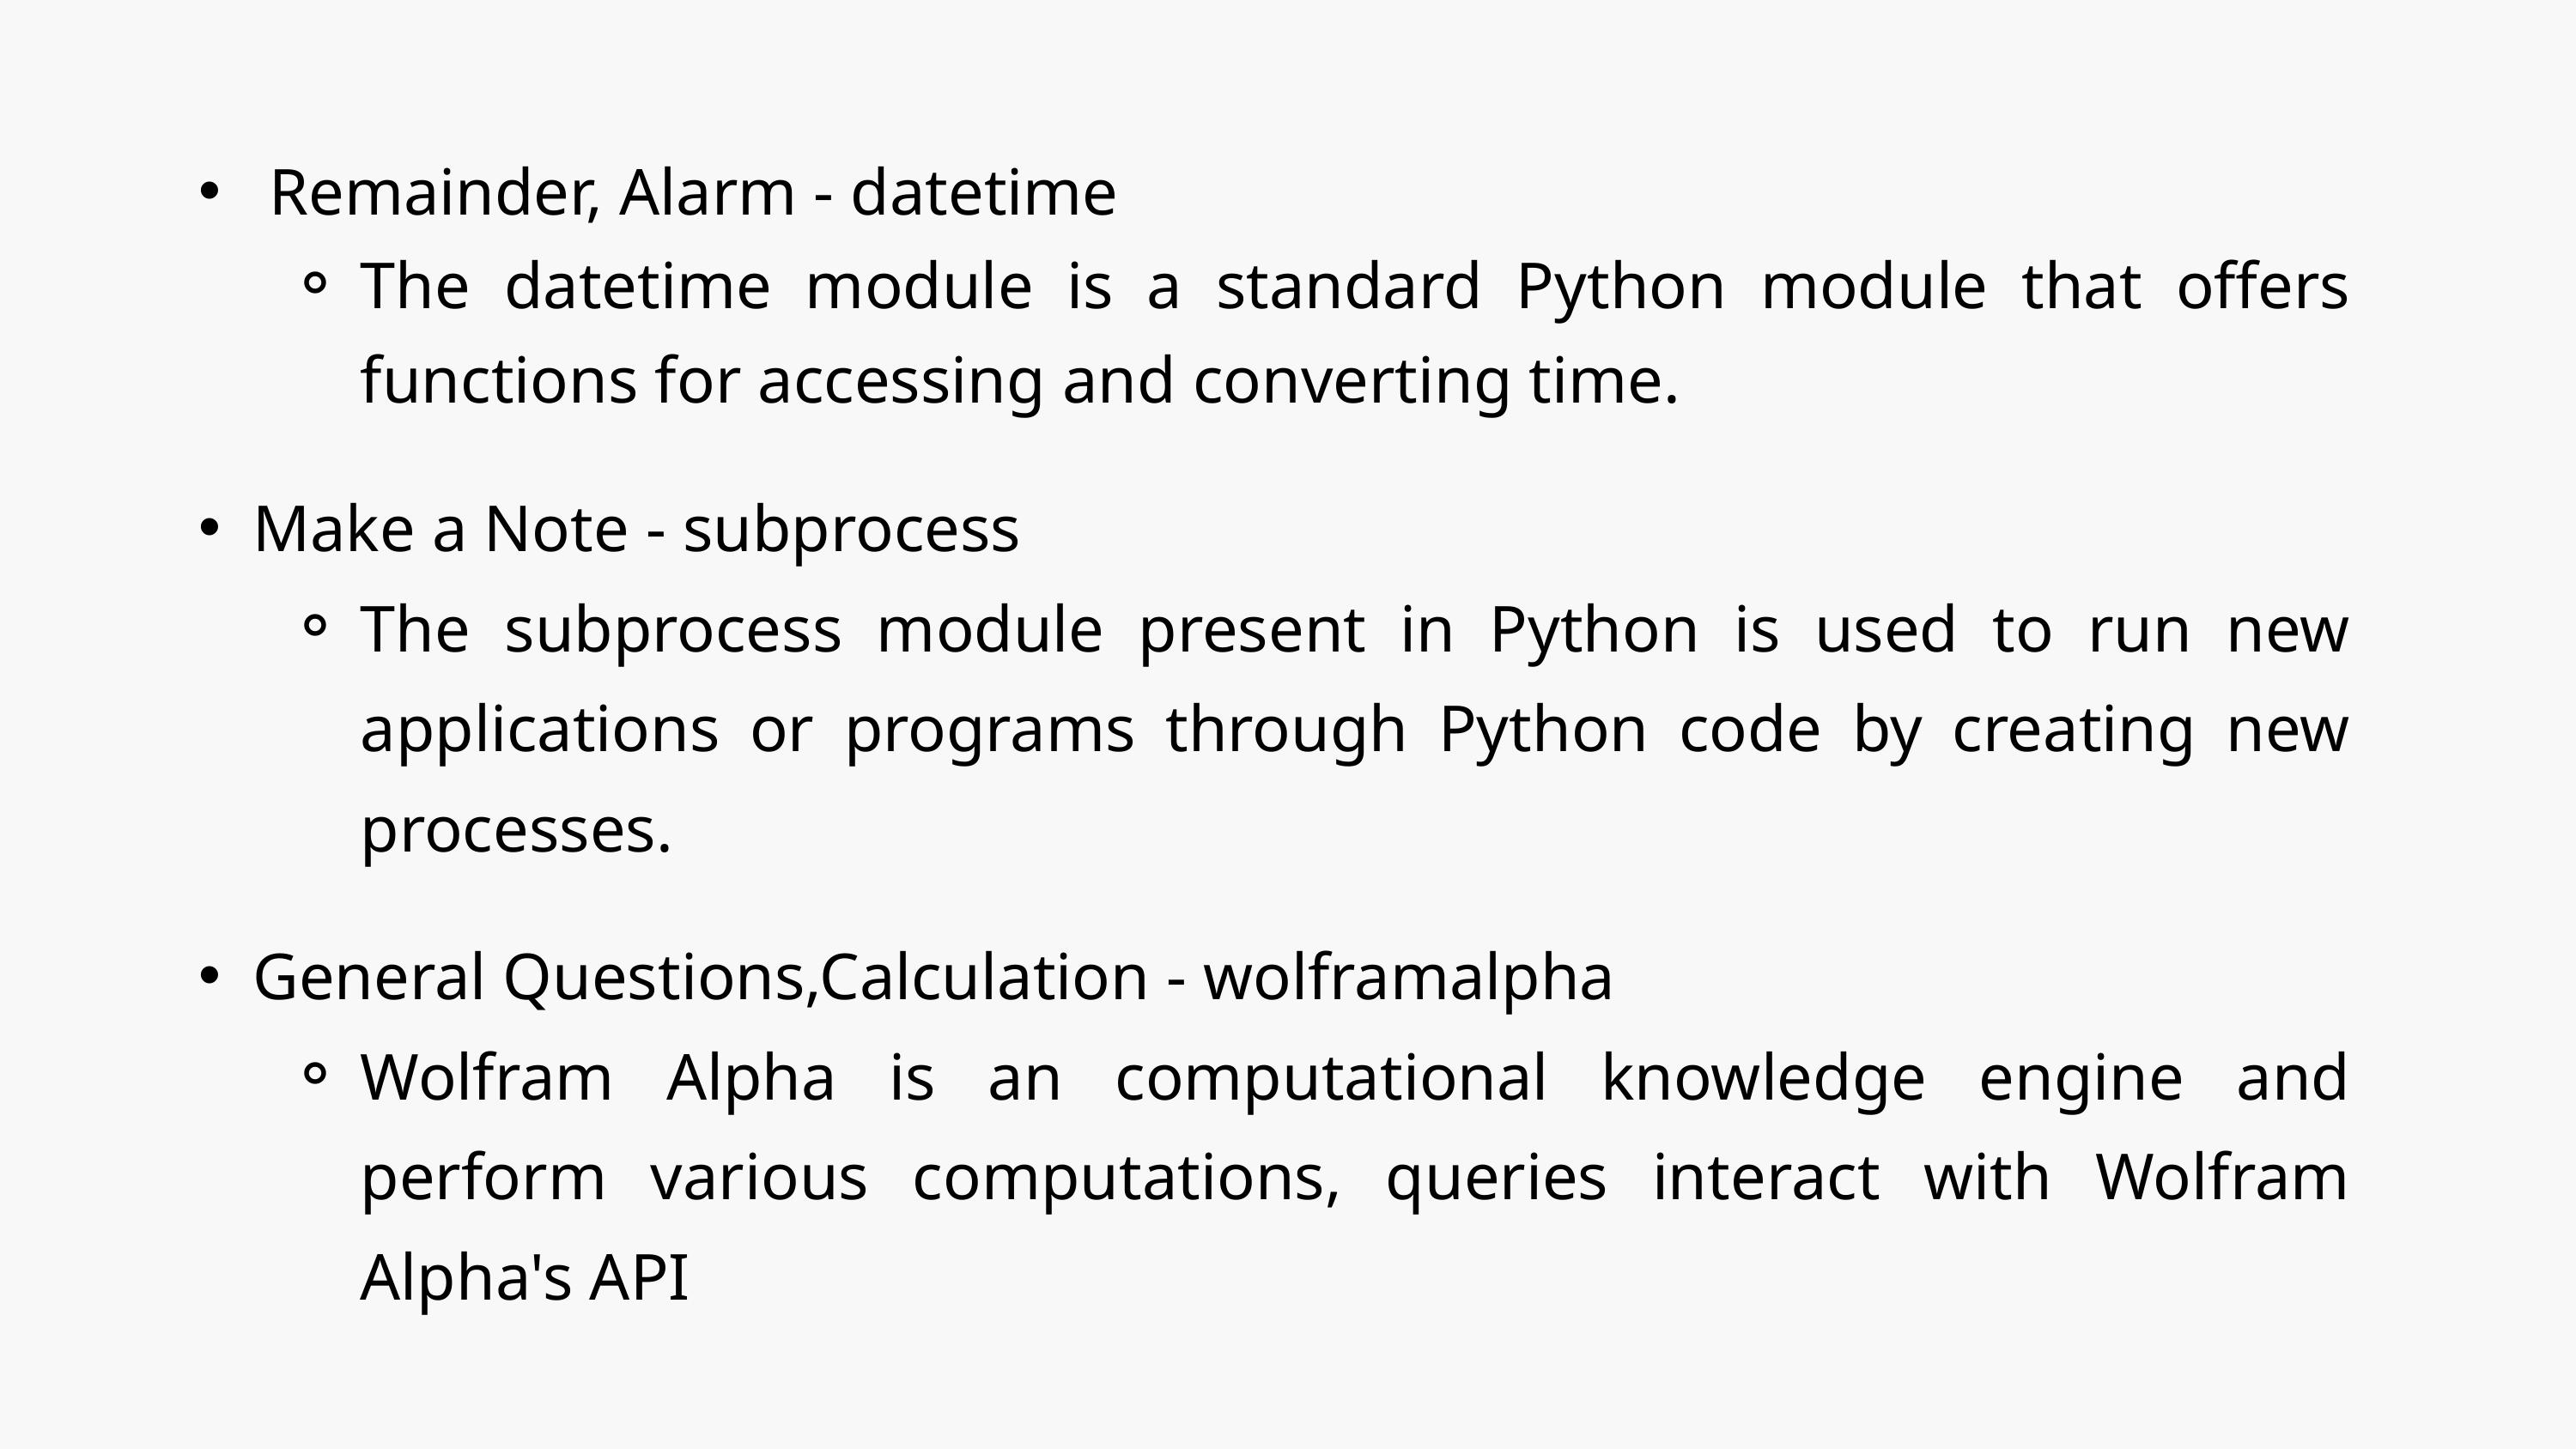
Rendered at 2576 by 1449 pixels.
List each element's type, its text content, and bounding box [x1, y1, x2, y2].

text_box Remainder, Alarm - datetime The datetime module is a standard Python module that offers functions for accessing and converting time. [144, 134, 2353, 415]
text_box Make a Note - subprocess The subprocess module present in Python is used to run new applications or programs through Python code by creating new processes. [144, 464, 2353, 865]
text_box General Questions,Calculation - wolframalpha Wolfram Alpha is an computational knowledge engine and perform various computations, queries interact with Wolfram Alpha's API [144, 912, 2353, 1313]
